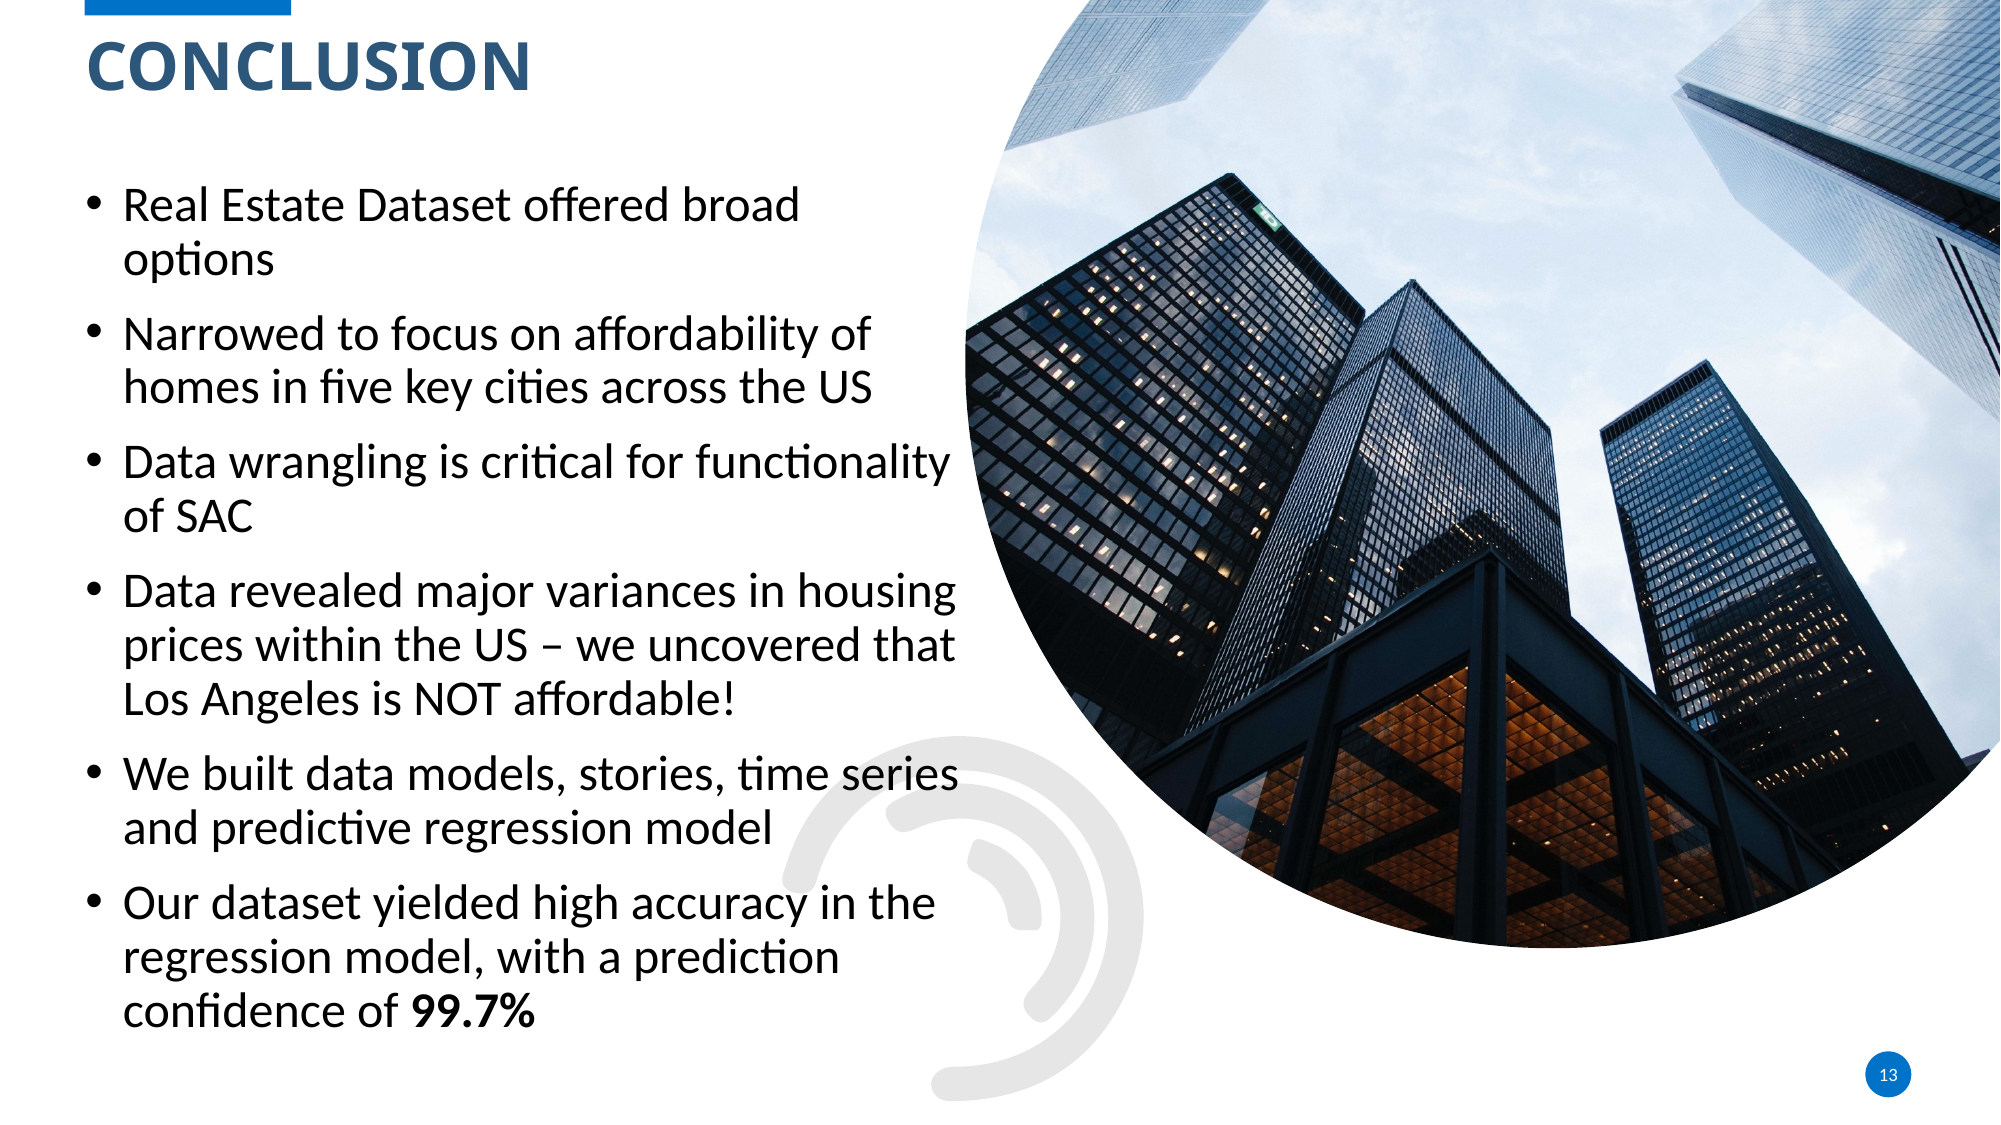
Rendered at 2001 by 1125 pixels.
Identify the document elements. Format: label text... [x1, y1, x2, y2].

text_box conclusion [85, 17, 965, 122]
picture [965, 0, 2000, 949]
list Real Estate Dataset offered broad options Narrowed to focus on affordability of homes in five key cities across the US Data wrangling is critical for functionality of SAC Data revealed major variances in housing prices within the US – we uncovered that Los Angeles is NOT affordable! We built data models, stories, time series and predictive regression model Our dataset yielded high accuracy in the regression model, with a prediction confidence of 99.7% [85, 177, 963, 892]
slide_number 13 [1864, 1059, 1913, 1090]
